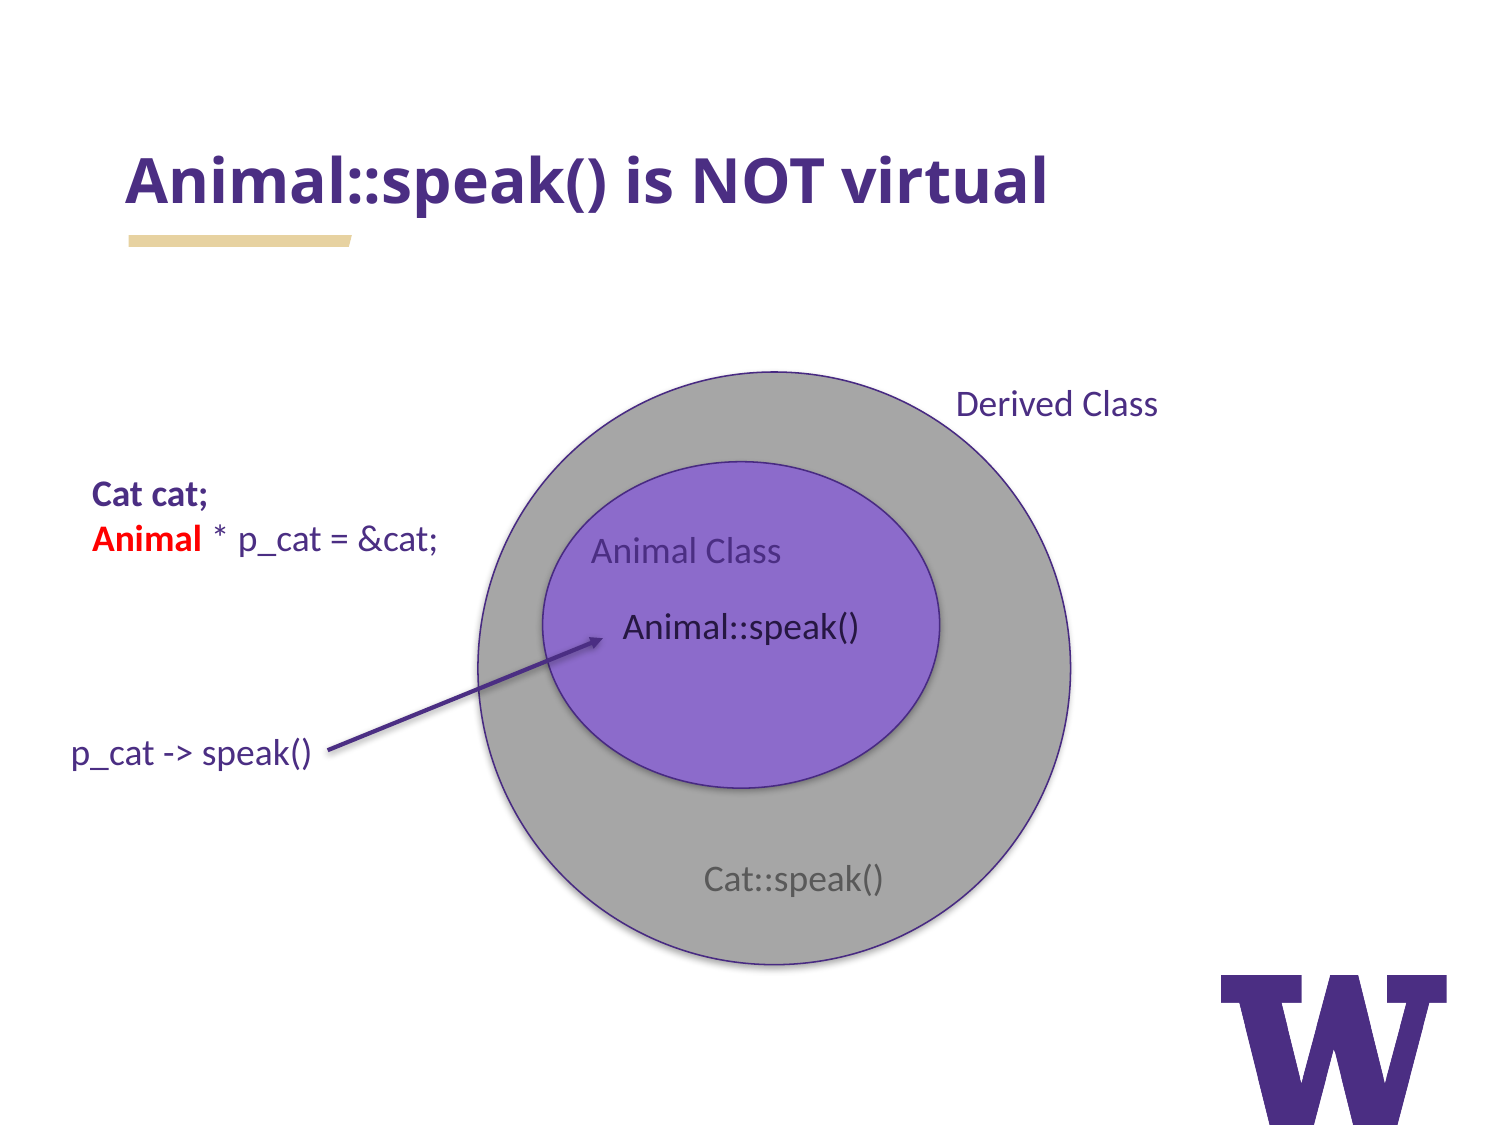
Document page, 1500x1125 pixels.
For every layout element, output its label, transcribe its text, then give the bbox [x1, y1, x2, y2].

text_box Derived Class [941, 371, 1174, 432]
text_box Cat cat; Animal * p_cat = &cat; [77, 461, 454, 567]
text_box Animal::speak() [541, 460, 941, 789]
picture [1221, 975, 1447, 1125]
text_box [329, 637, 604, 751]
picture [128, 235, 352, 247]
text_box p_cat -> speak() [55, 720, 328, 781]
text_box [478, 371, 1072, 966]
text_box Animal Class [576, 518, 797, 578]
text_box Cat::speak() [688, 846, 900, 906]
title Animal::speak() is NOT virtual [110, 60, 1453, 224]
